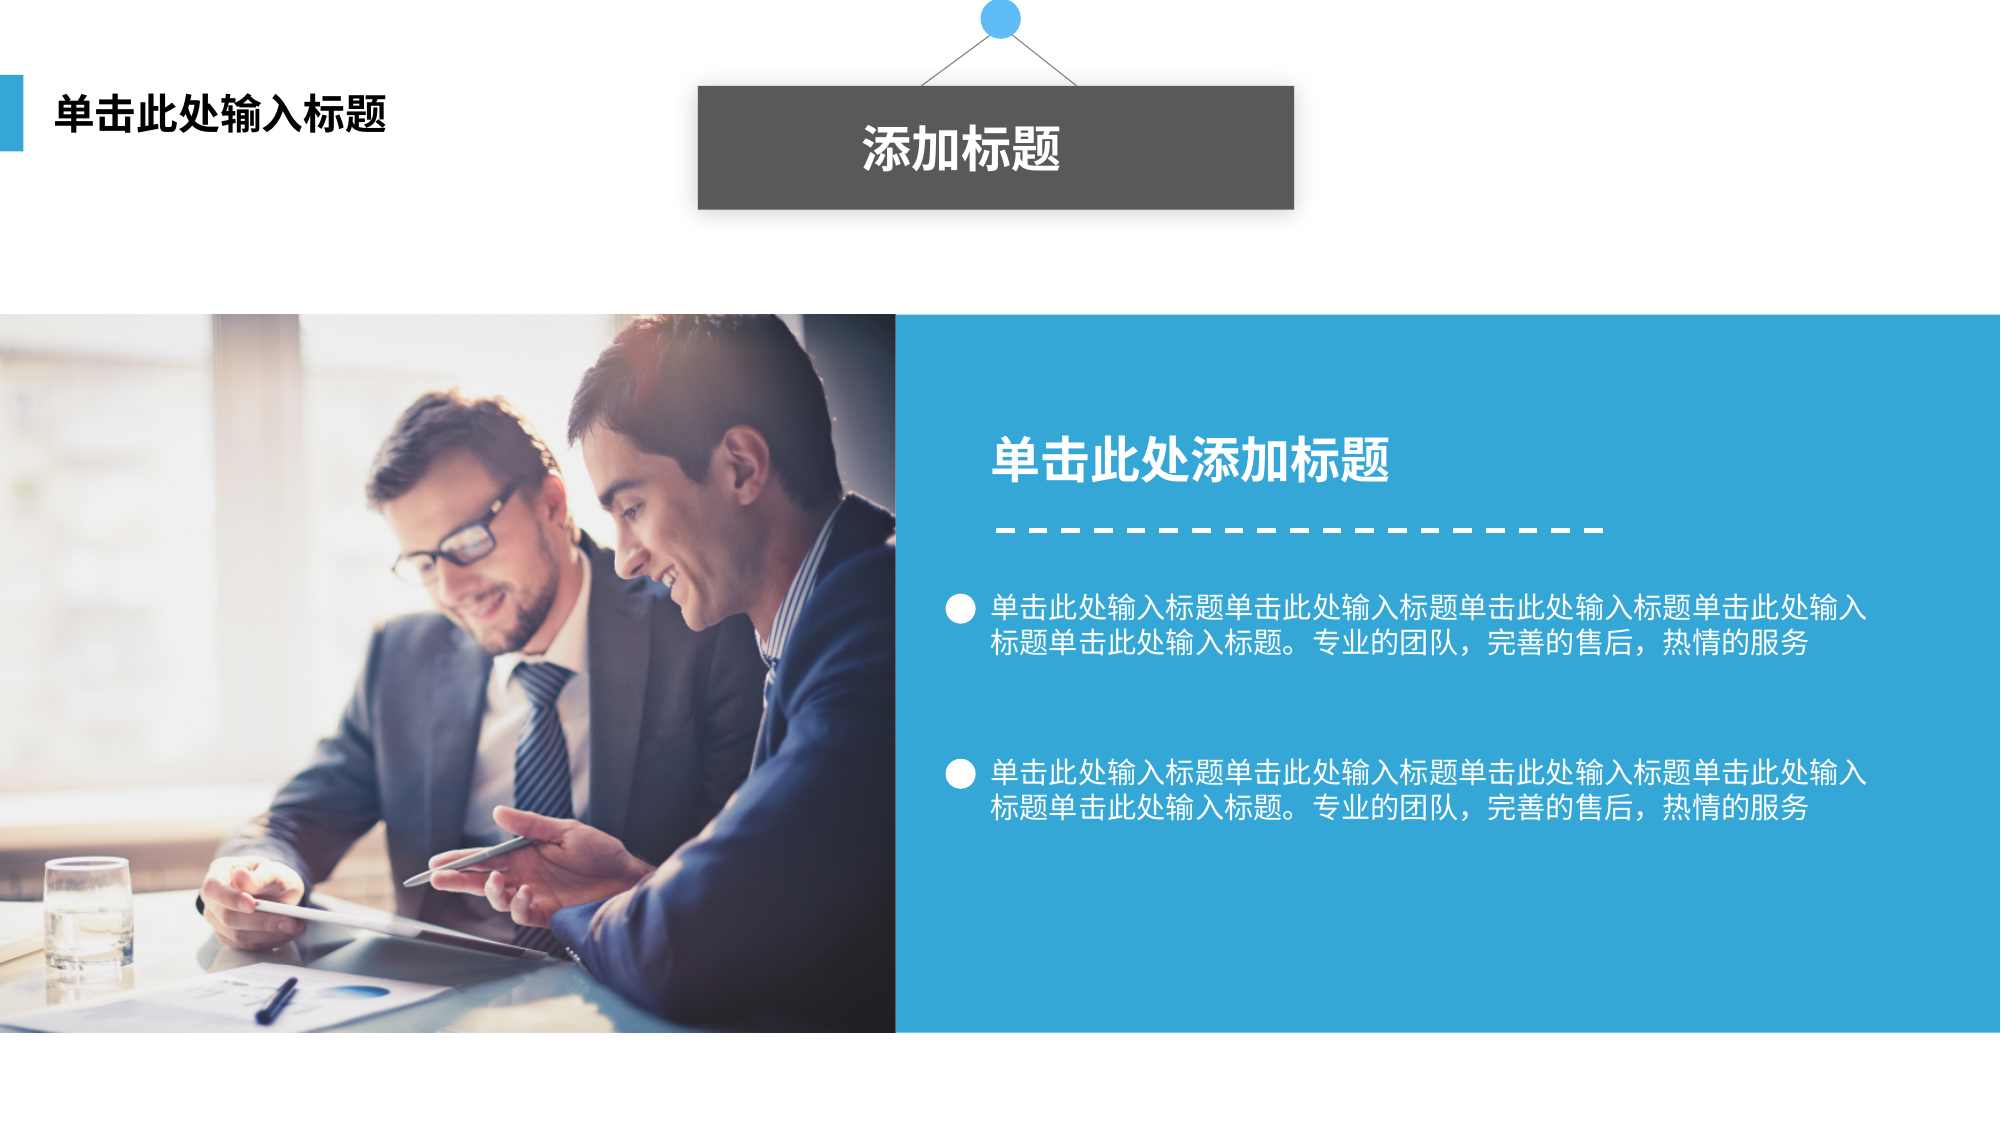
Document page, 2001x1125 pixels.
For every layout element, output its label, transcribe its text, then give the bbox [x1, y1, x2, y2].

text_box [0, 314, 2000, 1033]
text_box 单击此处输入标题 [38, 80, 545, 146]
text_box [0, 74, 24, 152]
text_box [697, 0, 1295, 210]
